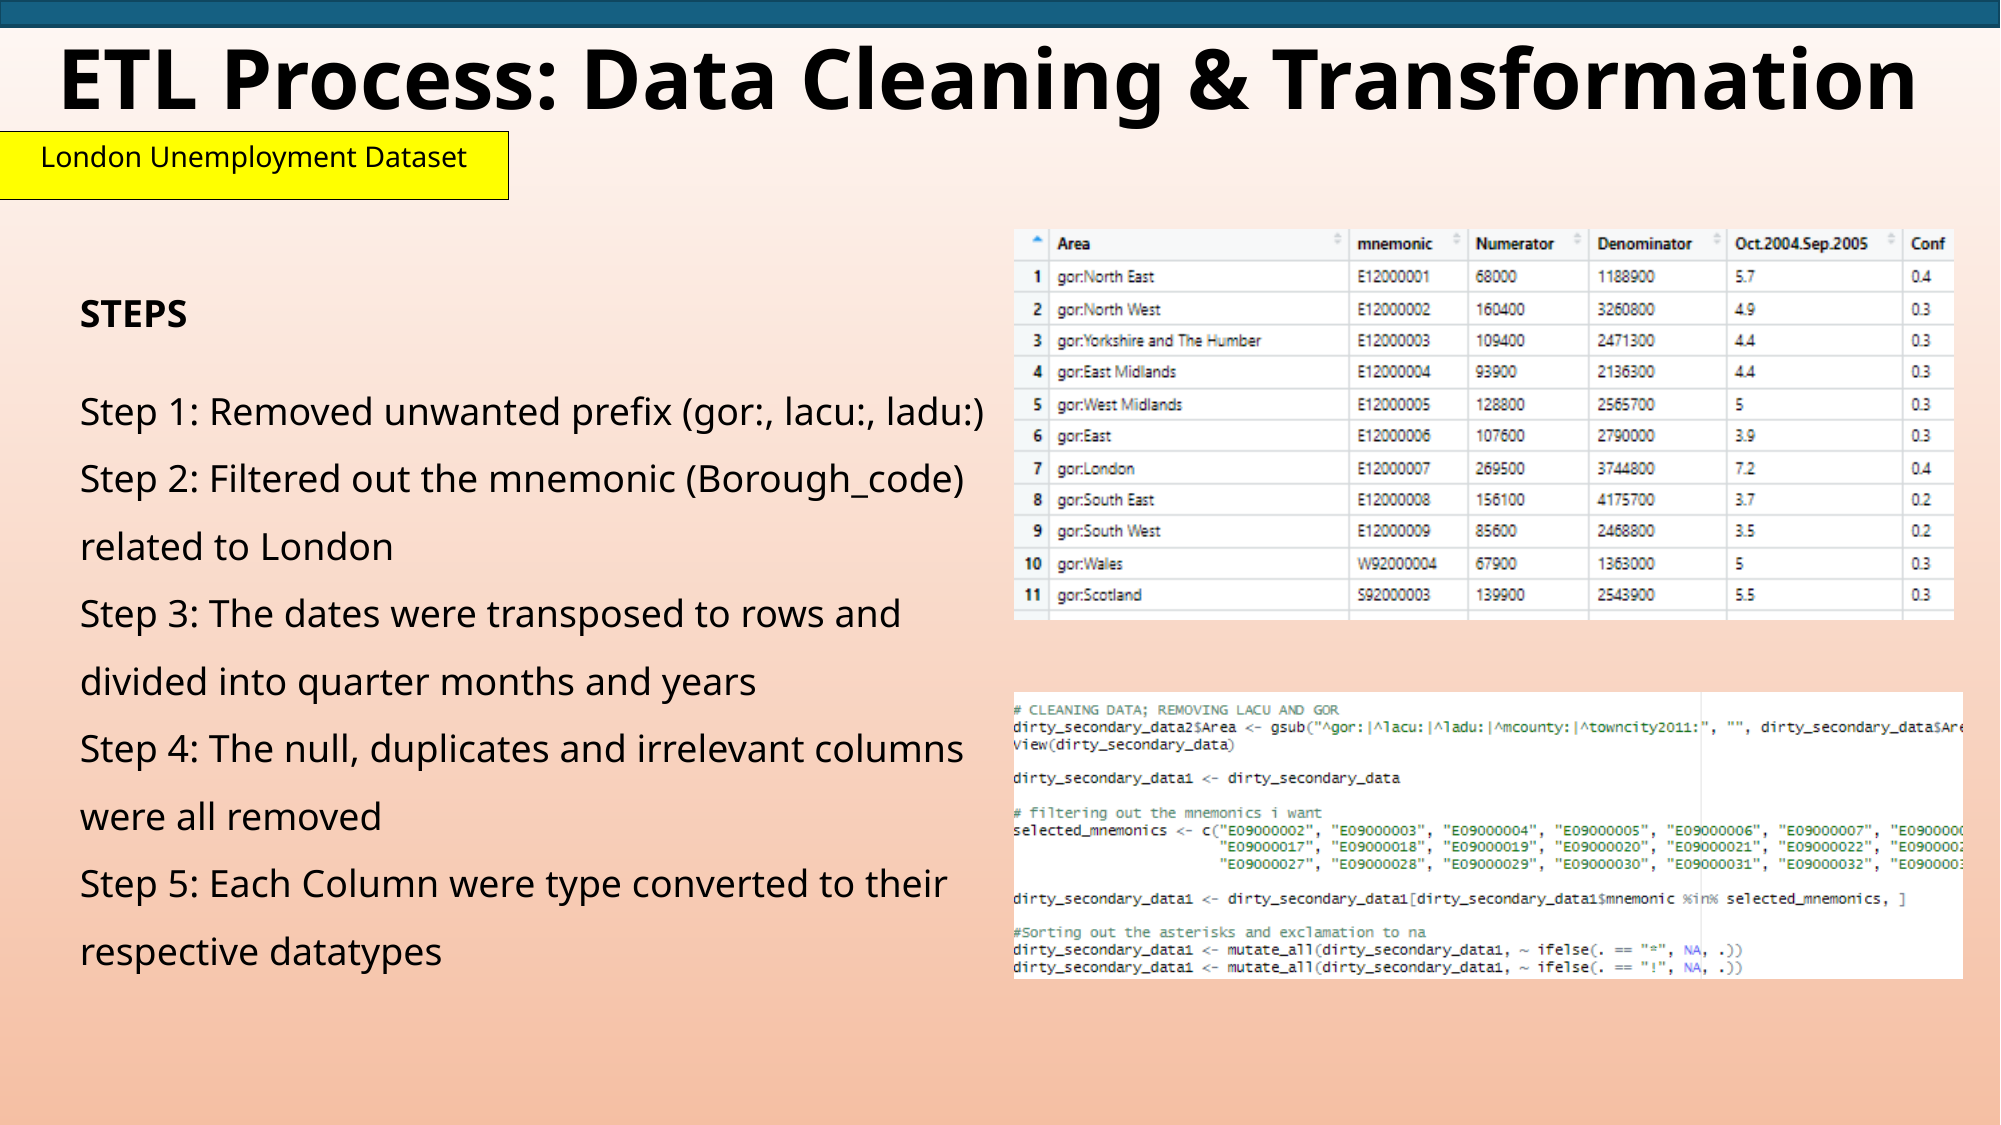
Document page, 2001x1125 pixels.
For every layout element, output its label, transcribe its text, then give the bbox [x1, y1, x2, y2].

text_box London Unemployment Dataset [0, 131, 509, 200]
picture [1014, 691, 1963, 979]
text_box [0, 0, 2000, 28]
title ETL Process: Data Cleaning & Transformation [0, 29, 2000, 135]
text_box STEPS Step 1: Removed unwanted prefix (gor:, lacu:, ladu:) Step 2: Filtered out the mnemonic (Borough_code) related to London Step 3: The dates were transposed to rows and divided into quarter months and years Step 4: The null, duplicates and irrelevant columns were all removed Step 5: Each Column were type converted to their respective datatypes [65, 260, 1000, 981]
picture [1014, 229, 1955, 620]
